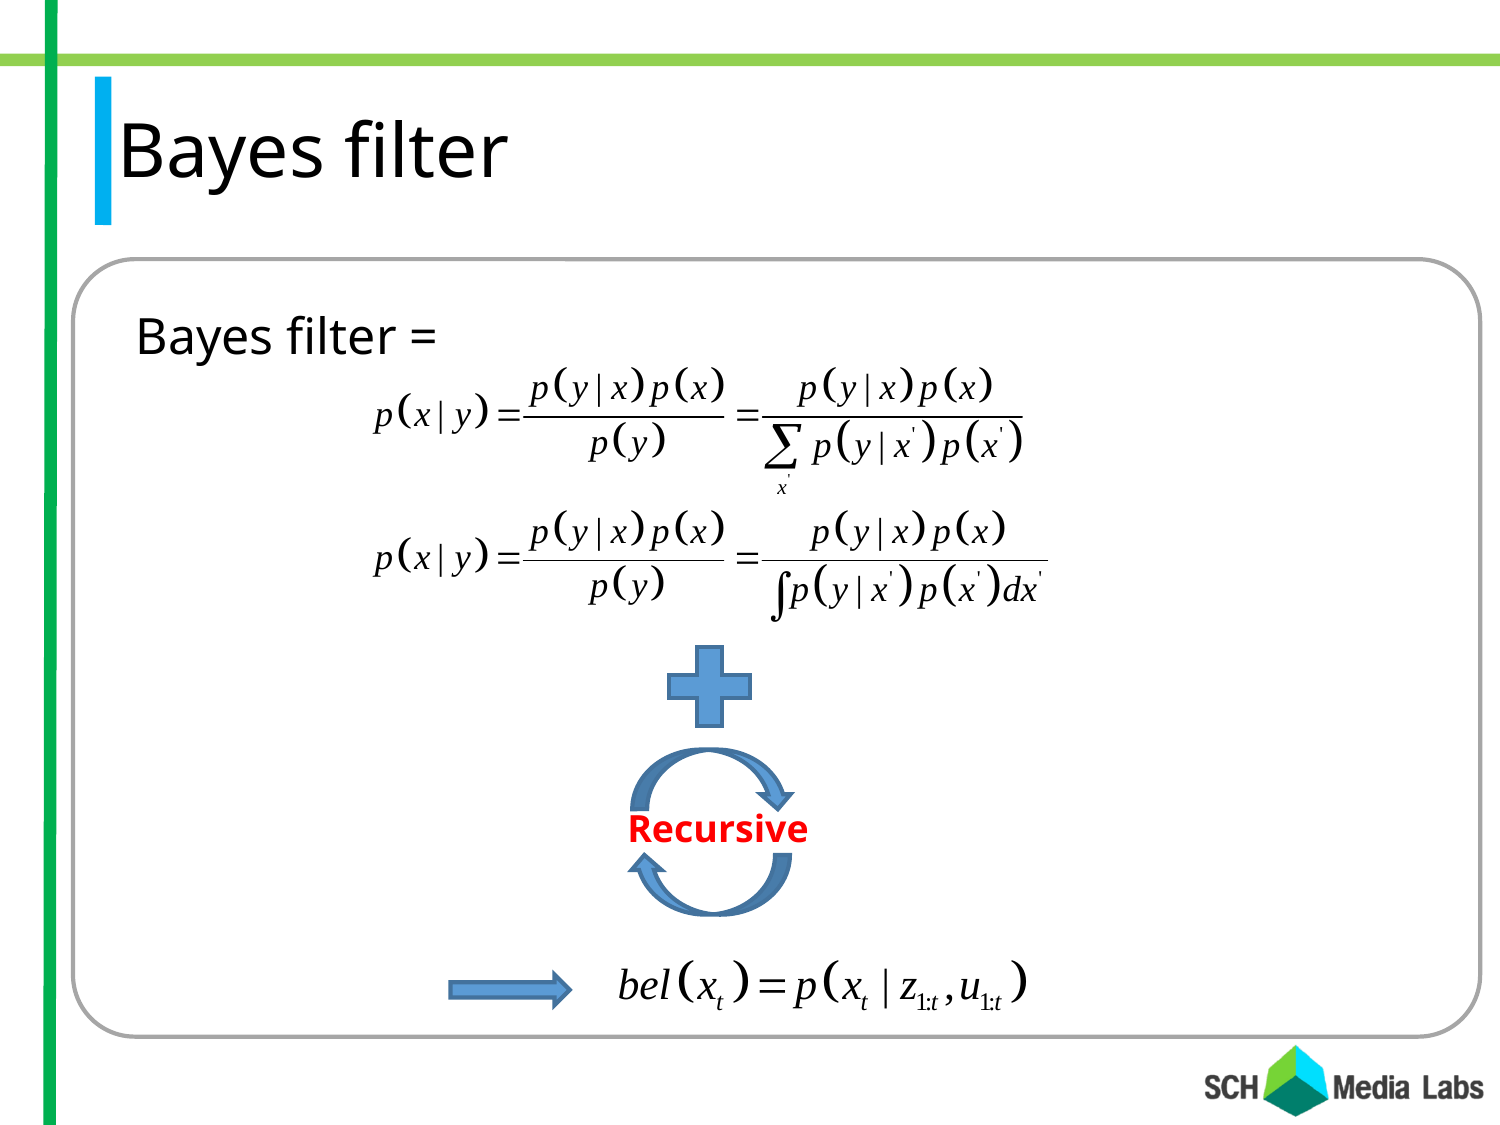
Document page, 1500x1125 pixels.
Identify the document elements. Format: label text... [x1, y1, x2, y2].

text_box Bayes filter = [121, 297, 510, 373]
picture [364, 506, 1057, 628]
text_box [448, 969, 573, 1011]
text_box Recursive [612, 797, 833, 857]
text_box Bayes filter [103, 71, 1397, 236]
text_box [667, 645, 752, 728]
picture [364, 362, 1030, 503]
text_box [627, 857, 792, 917]
picture [1186, 1038, 1500, 1125]
text_box [631, 747, 796, 797]
picture [612, 951, 1032, 1026]
